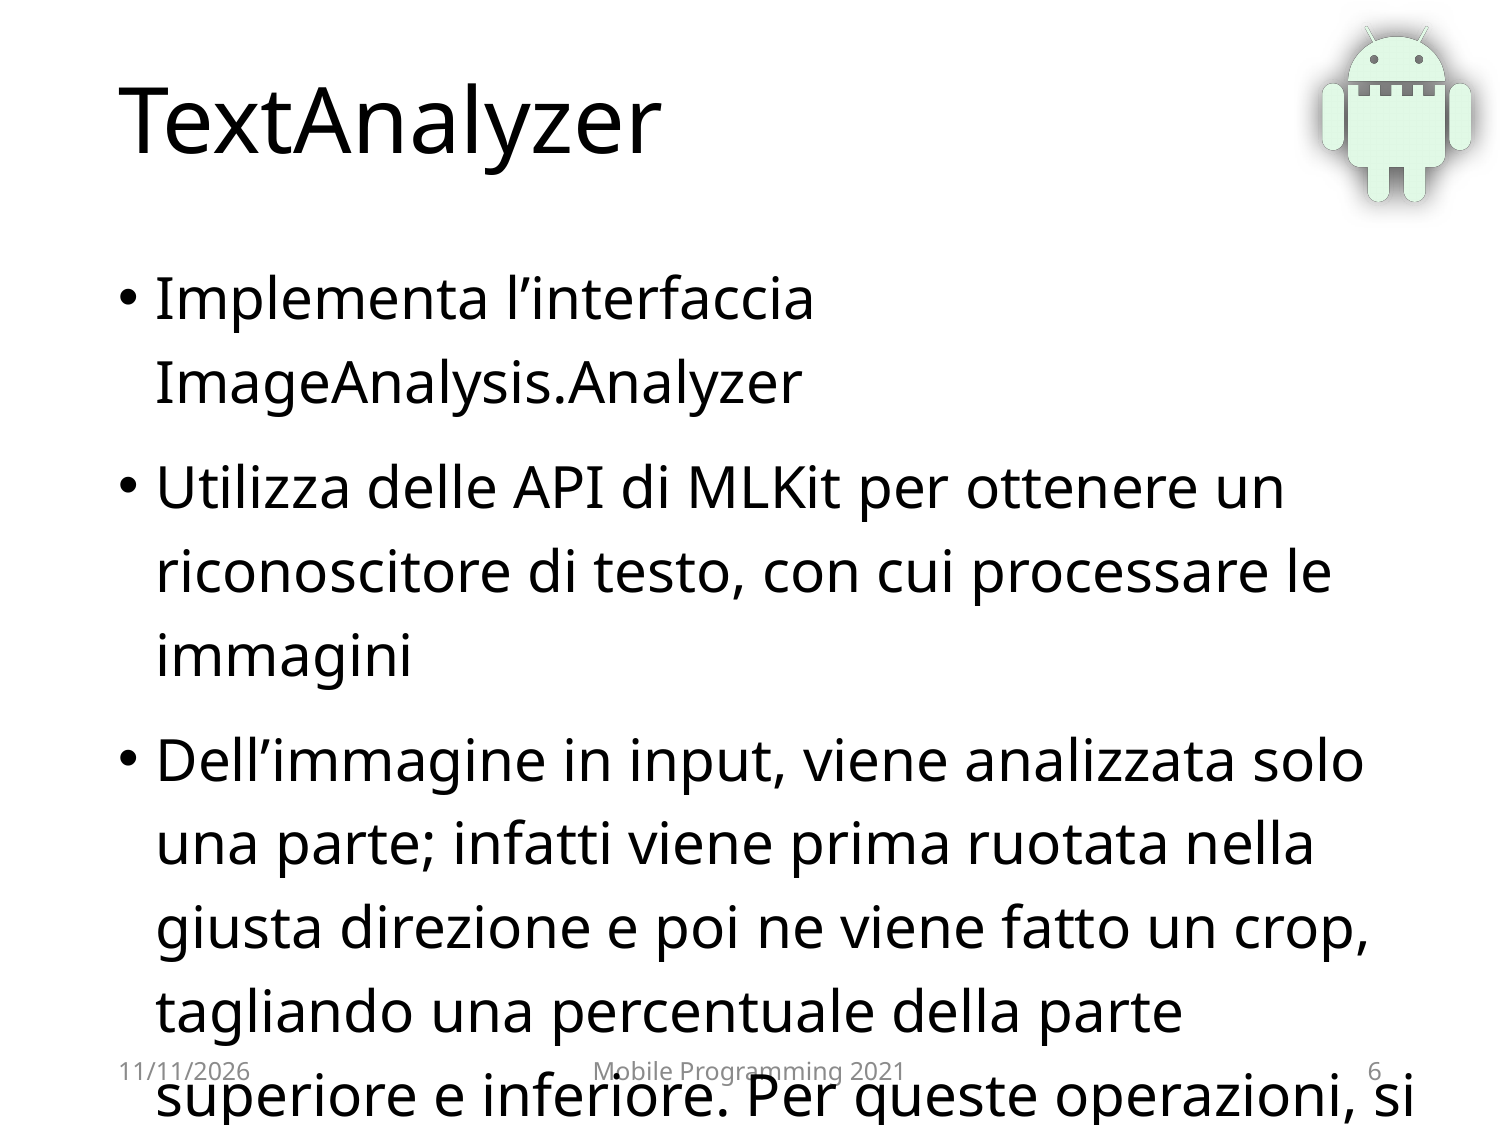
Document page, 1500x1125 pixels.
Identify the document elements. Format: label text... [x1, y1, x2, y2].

footer Mobile Programming 2021 [496, 1042, 1004, 1103]
picture [1318, 22, 1475, 206]
list Implementa l’interfaccia ImageAnalysis.Analyzer Utilizza delle API di MLKit per ottenere un riconoscitore di testo, con cui processare le immagini Dell’immagine in input, viene analizzata solo una parte; infatti viene prima ruotata nella giusta direzione e poi ne viene fatto un crop, tagliando una percentuale della parte superiore e inferiore. Per queste operazioni, si utilizza la classe ImageUtils [103, 239, 1475, 1007]
title TextAnalyzer [103, 59, 1397, 188]
slide_number 6 [1059, 1042, 1397, 1103]
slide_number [103, 1042, 441, 1103]
